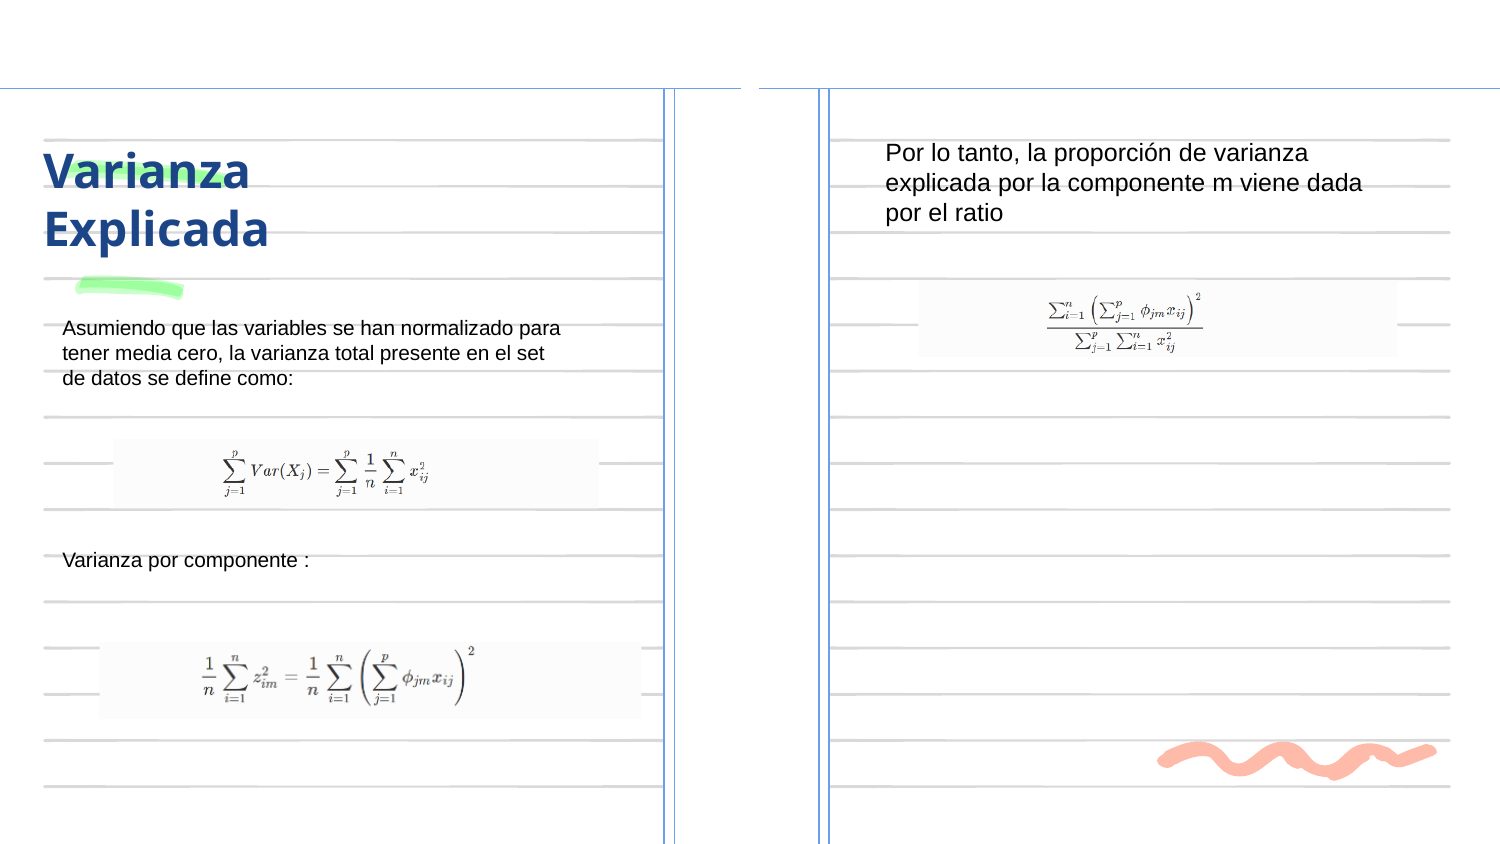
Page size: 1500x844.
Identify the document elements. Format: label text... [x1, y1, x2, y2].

picture [99, 641, 642, 719]
subtitle Varianza por componente : [62, 546, 564, 597]
picture [918, 279, 1398, 357]
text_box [1154, 742, 1441, 781]
subtitle Por lo tanto, la proporción de varianza explicada por la componente m viene dada por el ratio [885, 136, 1387, 250]
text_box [61, 159, 232, 190]
picture [113, 438, 600, 509]
subtitle Asumiendo que las variables se han normalizado para tener media cero, la varianza total presente en el set de datos se define como: [62, 315, 564, 421]
title Varianza Explicada [43, 117, 310, 280]
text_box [74, 273, 186, 303]
